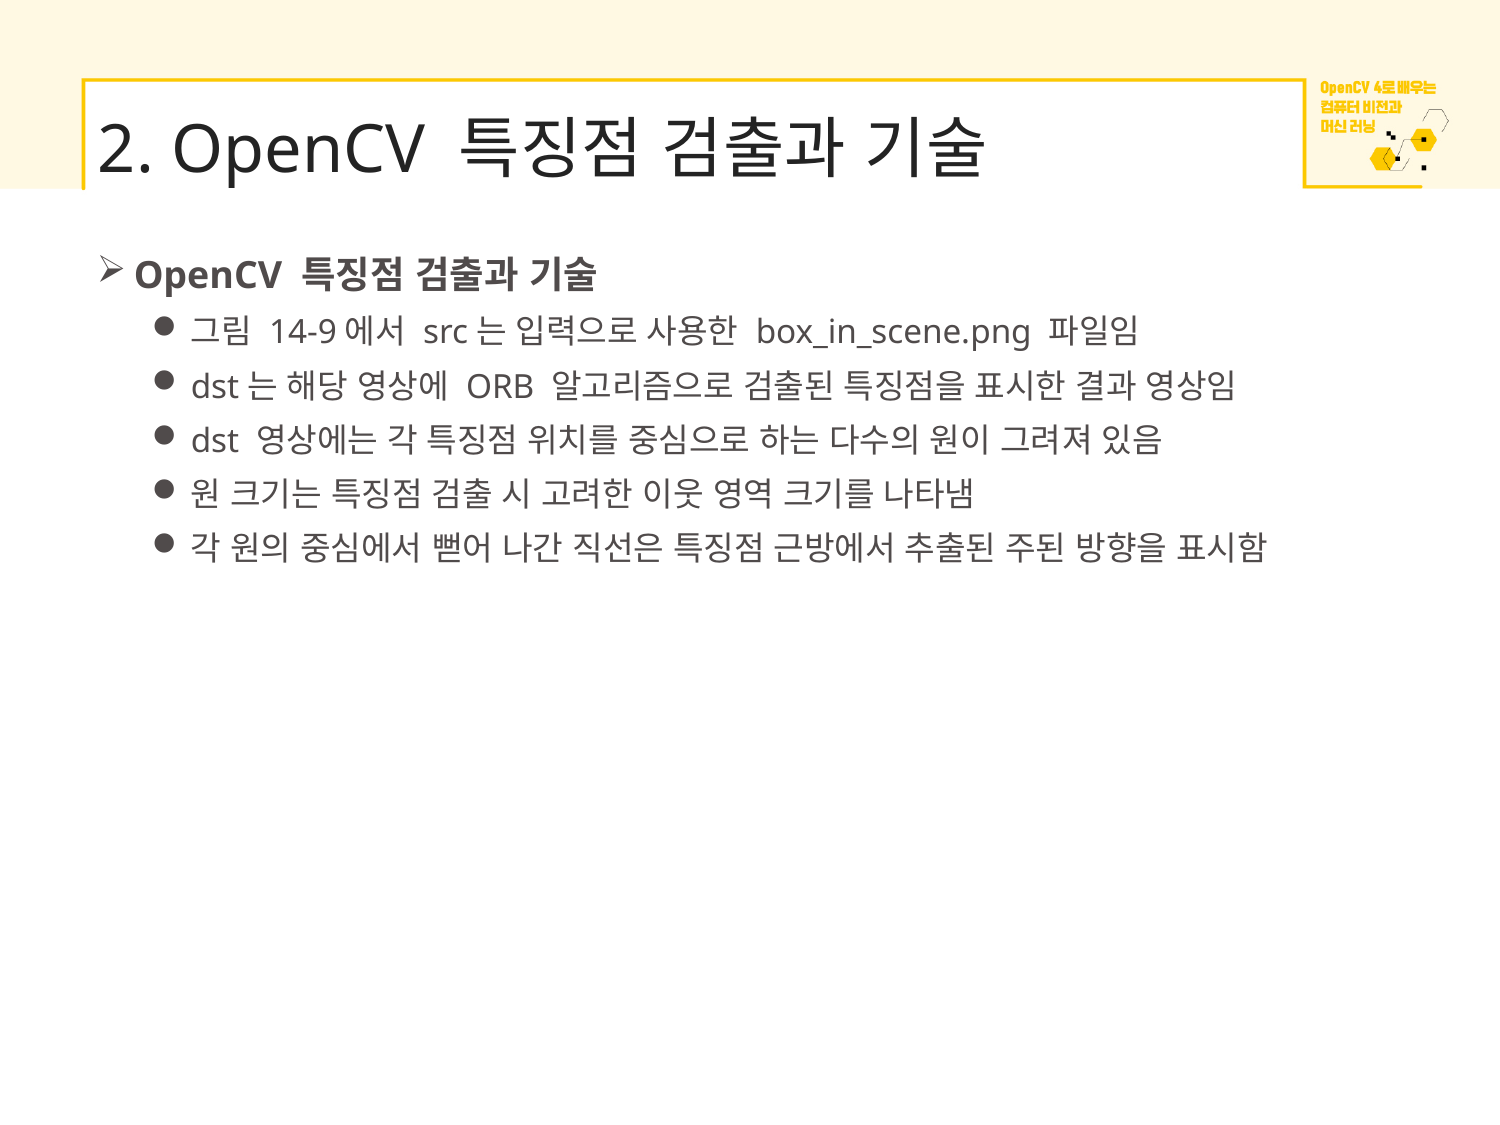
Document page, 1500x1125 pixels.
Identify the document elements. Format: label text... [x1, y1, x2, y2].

title 2. OpenCV 특징점 검출과 기술 [82, 61, 1413, 193]
picture [0, 0, 1500, 1125]
list OpenCV 특징점 검출과 기술 그림 14-9에서 src는 입력으로 사용한 box_in_scene.png 파일임 dst는 해당 영상에 ORB 알고리즘으로 검출된 특징점을 표시한 결과 영상임 dst 영상에는 각 특징점 위치를 중심으로 하는 다수의 원이 그려져 있음 원 크기는 특징점 검출 시 고려한 이웃 영역 크기를 나타냄 각 원의 중심에서 뻗어 나간 직선은 특징점 근방에서 추출된 주된 방향을 표시함 [81, 239, 1412, 1054]
